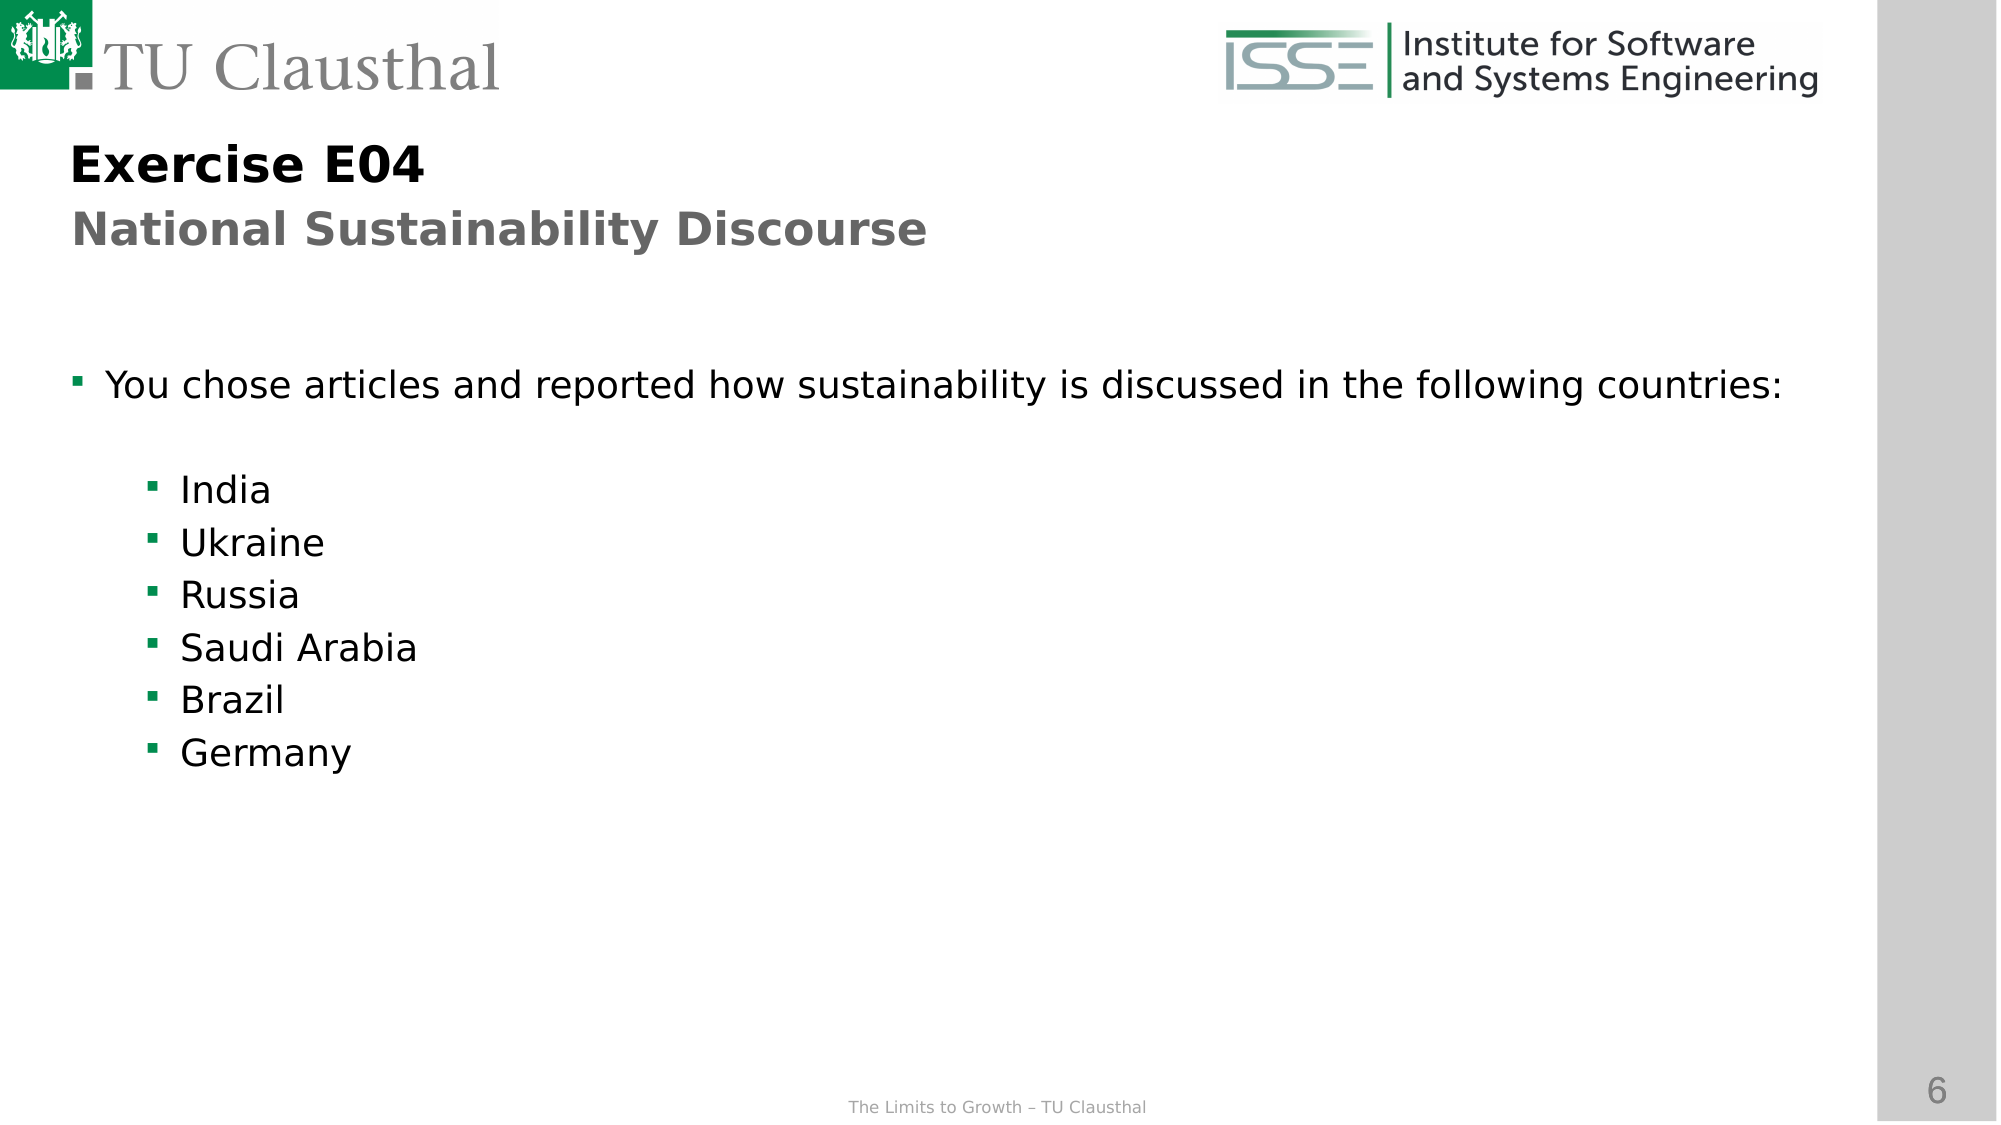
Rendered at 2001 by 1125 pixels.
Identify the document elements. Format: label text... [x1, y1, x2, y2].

text_box National Sustainability Discourse [70, 188, 1767, 267]
picture [1218, 22, 1823, 104]
picture [0, 0, 499, 90]
text_box Exercise E04 [55, 125, 1816, 205]
text_box You chose articles and reported how sustainability is discussed in the following countries: India Ukraine Russia Saudi Arabia Brazil Germany [55, 208, 1816, 1032]
